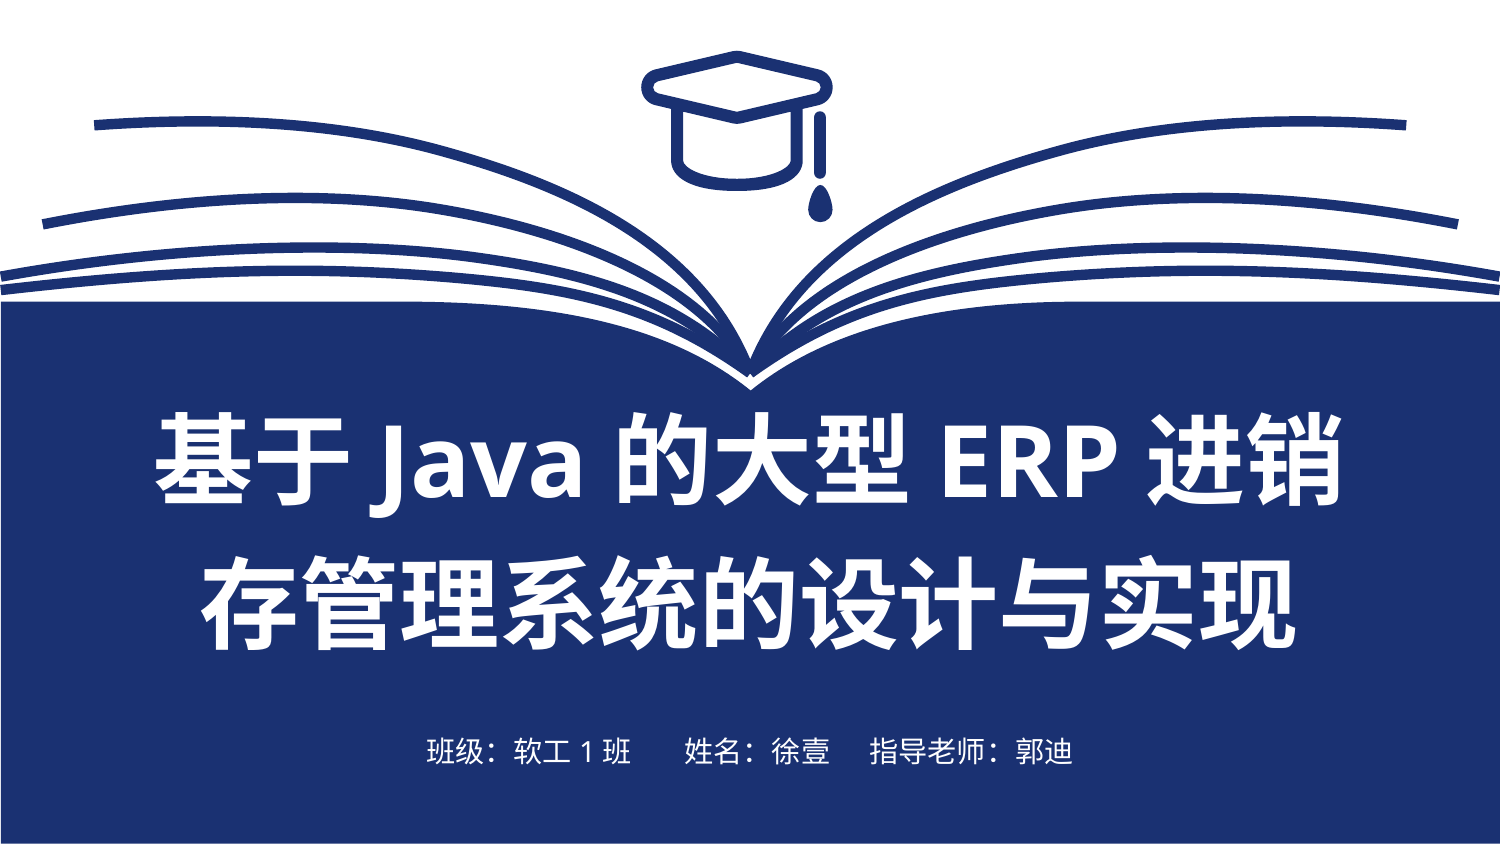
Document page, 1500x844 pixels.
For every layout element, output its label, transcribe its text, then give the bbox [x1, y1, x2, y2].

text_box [641, 50, 833, 223]
text_box 基于Java的大型ERP进销存管理系统的设计与实现 [114, 374, 1385, 662]
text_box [0, 116, 1500, 374]
text_box 班级：软工1班 姓名：徐壹 指导老师：郭迪 [356, 708, 1144, 776]
text_box [0, 374, 1500, 844]
